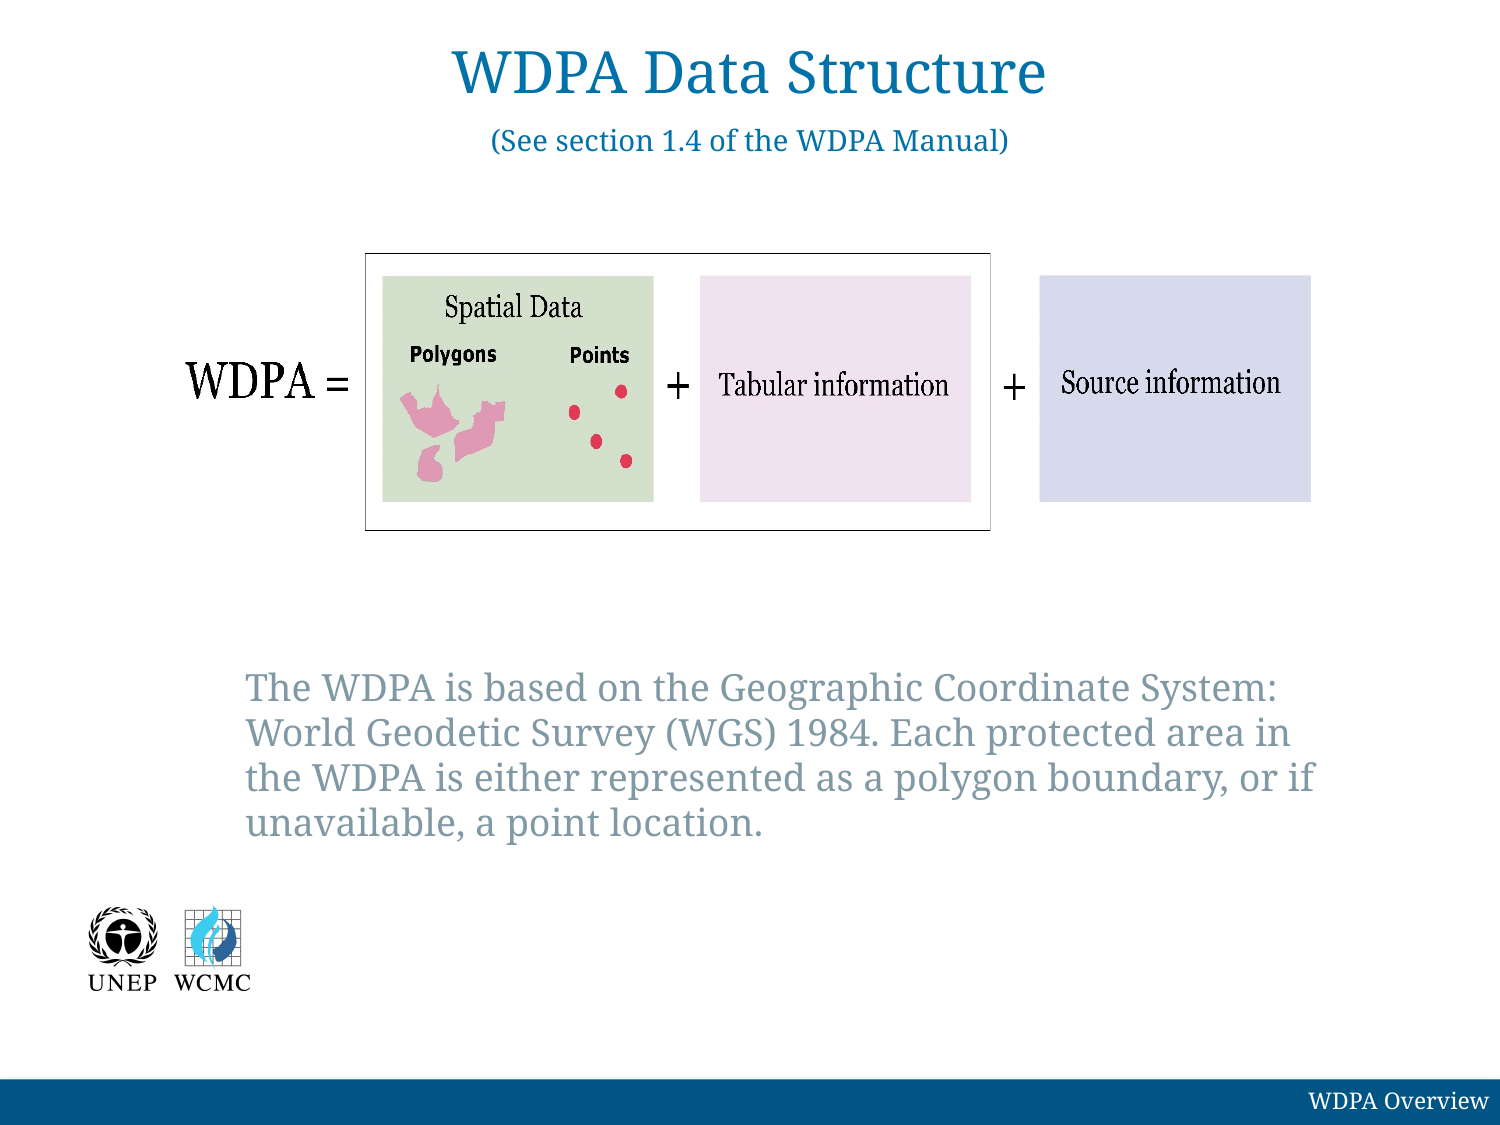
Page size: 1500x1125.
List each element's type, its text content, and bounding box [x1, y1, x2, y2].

text_box The WDPA is based on the Geographic Coordinate System: World Geodetic Survey (WGS) 1984. Each protected area in the WDPA is either represented as a polygon boundary, or if unavailable, a point location. [230, 656, 1365, 852]
text_box (See section 1.4 of the WDPA Manual) [475, 115, 1024, 165]
title WDPA Data Structure [0, 0, 1500, 141]
picture [88, 905, 250, 991]
picture [164, 228, 1335, 549]
